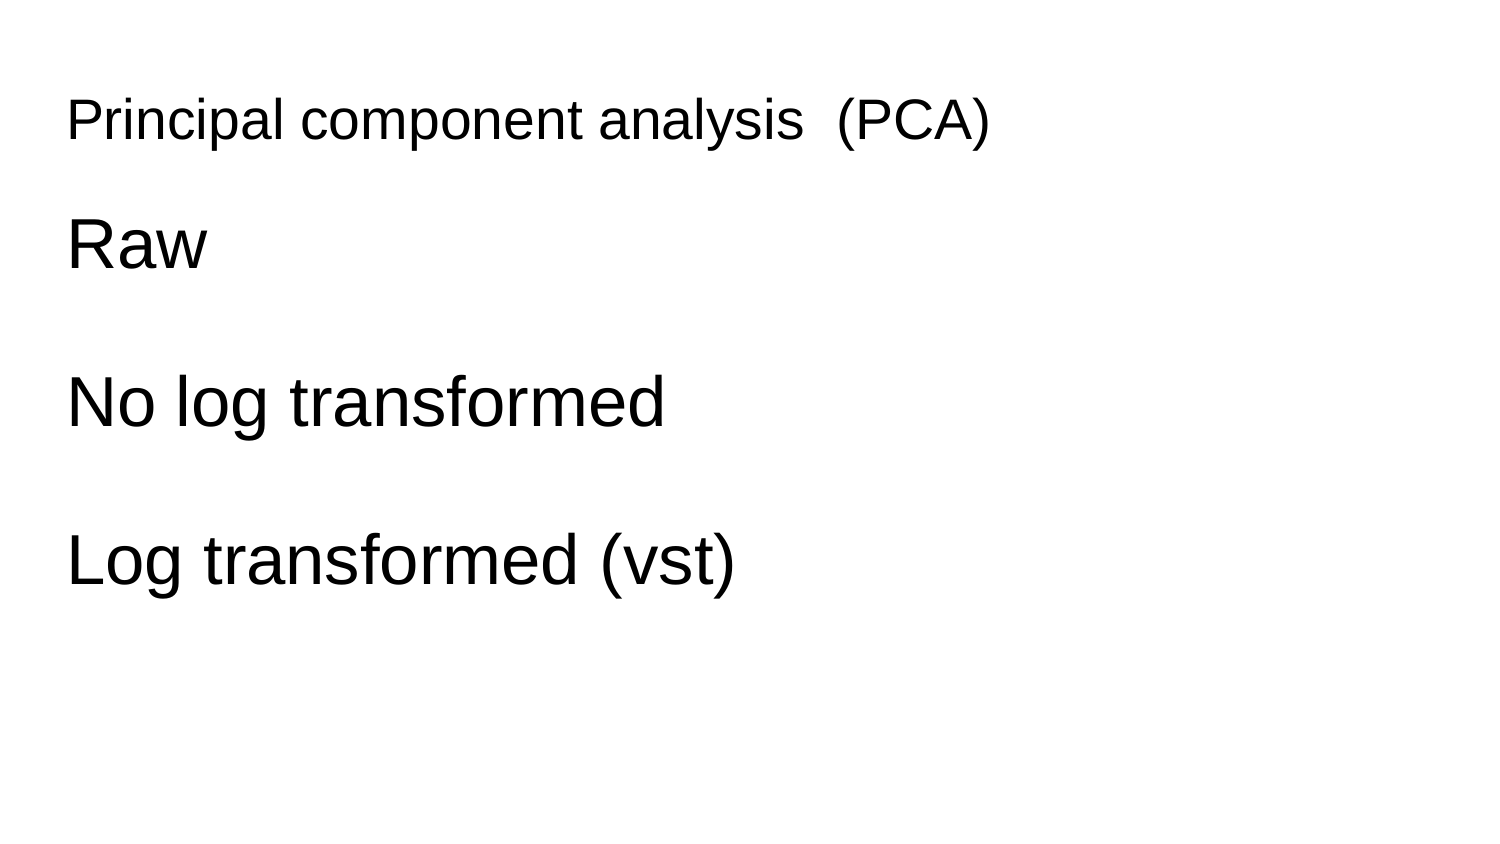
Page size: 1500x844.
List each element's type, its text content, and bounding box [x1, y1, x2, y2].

list Raw No log transformed Log transformed (vst) [51, 189, 1449, 750]
title Principal component analysis (PCA) [51, 72, 1449, 167]
